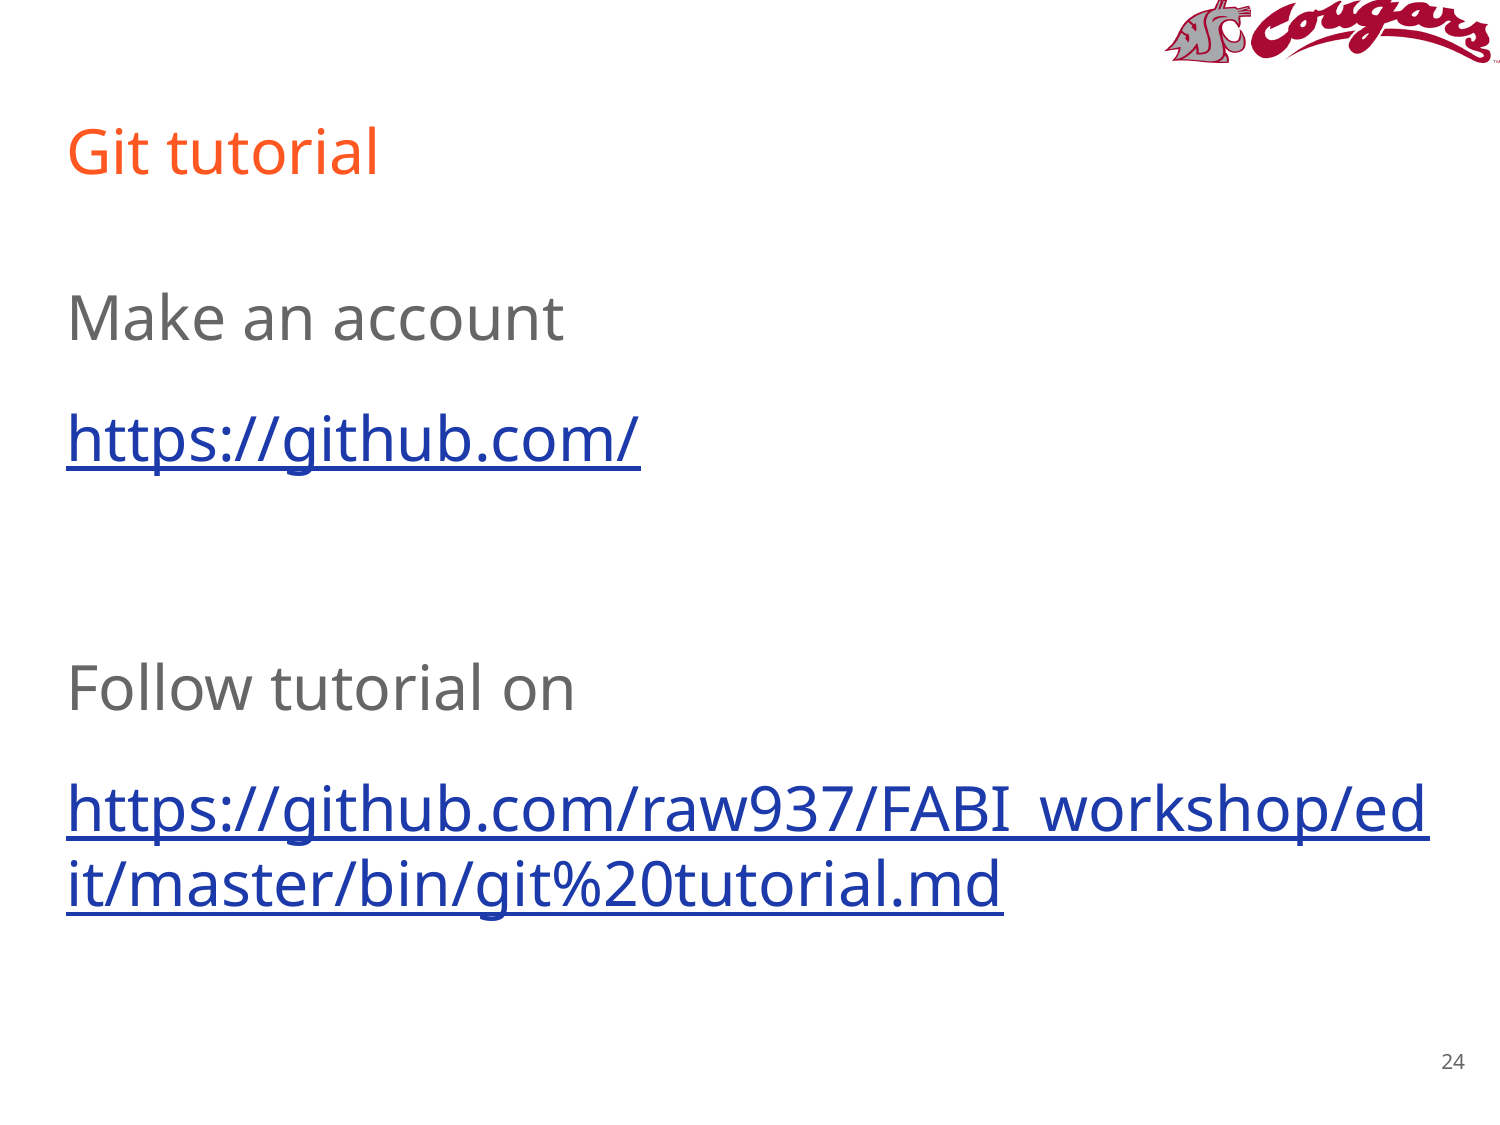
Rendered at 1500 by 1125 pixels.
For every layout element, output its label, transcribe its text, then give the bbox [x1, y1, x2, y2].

picture [1164, 0, 1500, 63]
title Git tutorial [51, 97, 1449, 223]
slide_number ‹#› [1389, 1019, 1480, 1106]
list Make an account https://github.com/ Follow tutorial on https://github.com/raw937/FABI_workshop/edit/master/bin/git%20tutorial.md [51, 252, 1449, 1000]
